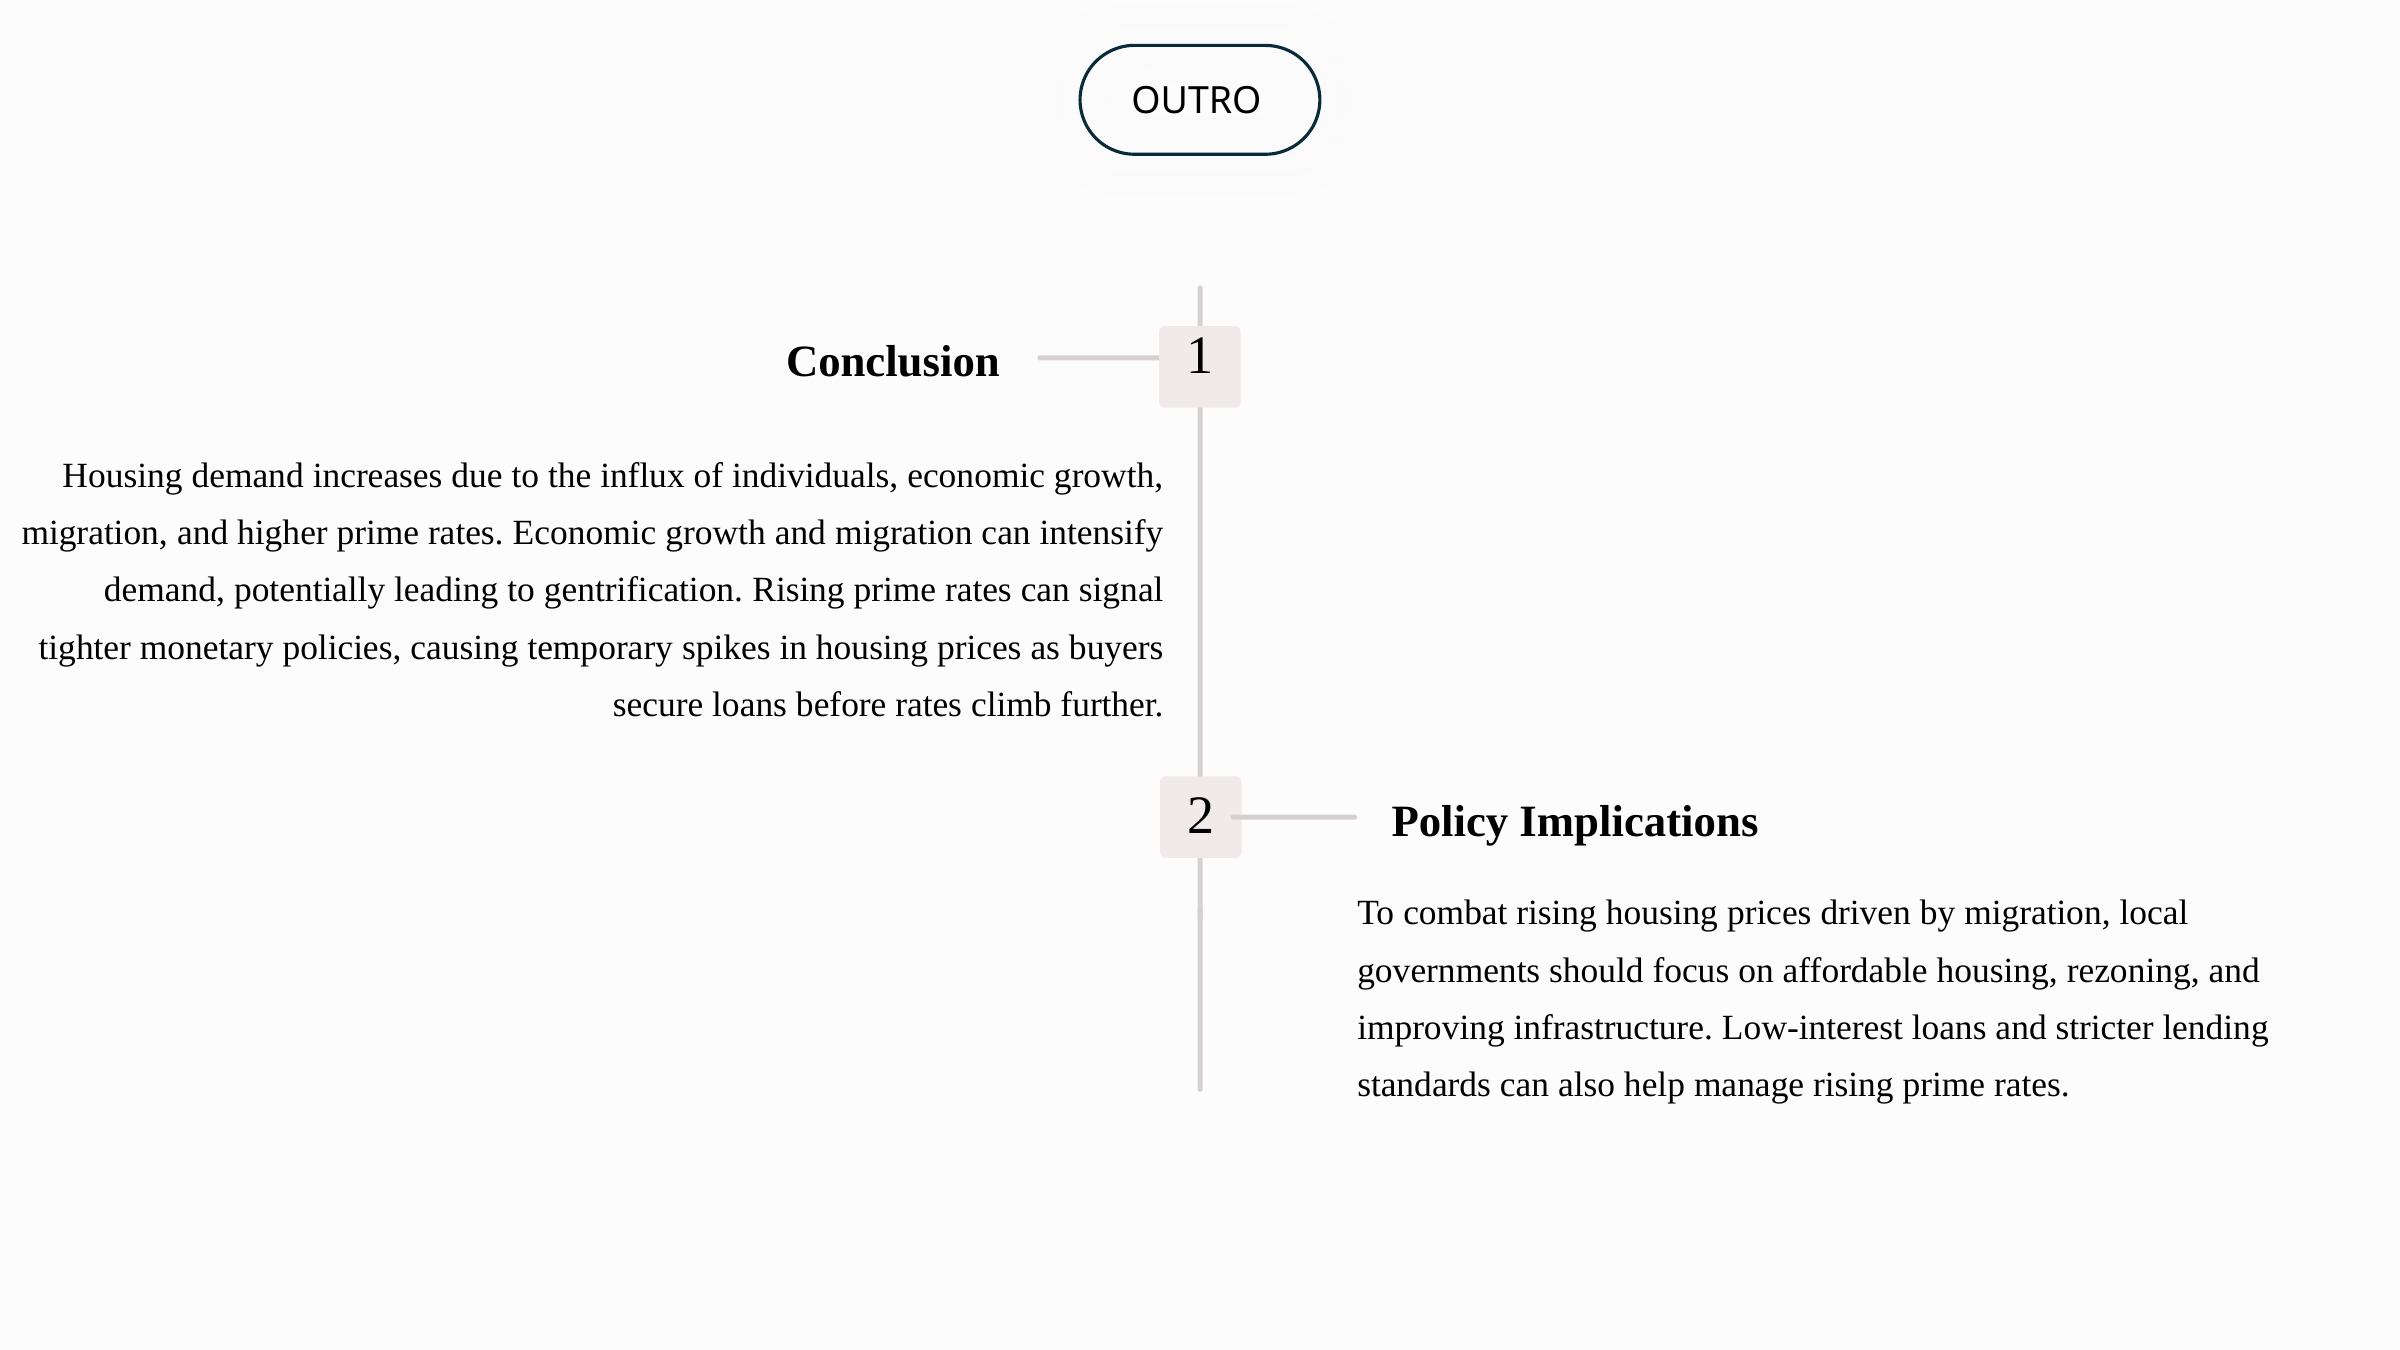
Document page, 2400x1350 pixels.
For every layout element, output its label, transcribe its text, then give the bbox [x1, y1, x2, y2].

text_box [1181, 520, 1219, 576]
text_box To combat rising housing prices driven by migration, local governments should focus on affordable housing, rezoning, and improving infrastructure. Low-interest loans and stricter lending standards can also help manage rising prime rates. [1357, 874, 2327, 1106]
text_box [1197, 285, 1203, 326]
text_box [1197, 576, 1203, 776]
text_box 1 [1187, 330, 1213, 385]
text_box Housing demand increases due to the influx of individuals, economic growth, migration, and higher prime rates. Economic growth and migration can intensify demand, potentially leading to gentrification. Rising prime rates can signal tighter monetary policies, causing temporary spikes in housing prices as buyers secure loans before rates climb further. [9, 437, 1165, 875]
text_box [1197, 408, 1203, 520]
text_box Policy Implications [1391, 788, 1800, 846]
text_box [1197, 919, 1203, 1092]
text_box [1197, 858, 1203, 920]
text_box Conclusion [547, 329, 1001, 387]
text_box [1037, 355, 1159, 361]
text_box [1242, 814, 1358, 820]
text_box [1080, 45, 1320, 155]
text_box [1160, 776, 1242, 858]
text_box [1159, 326, 1241, 408]
